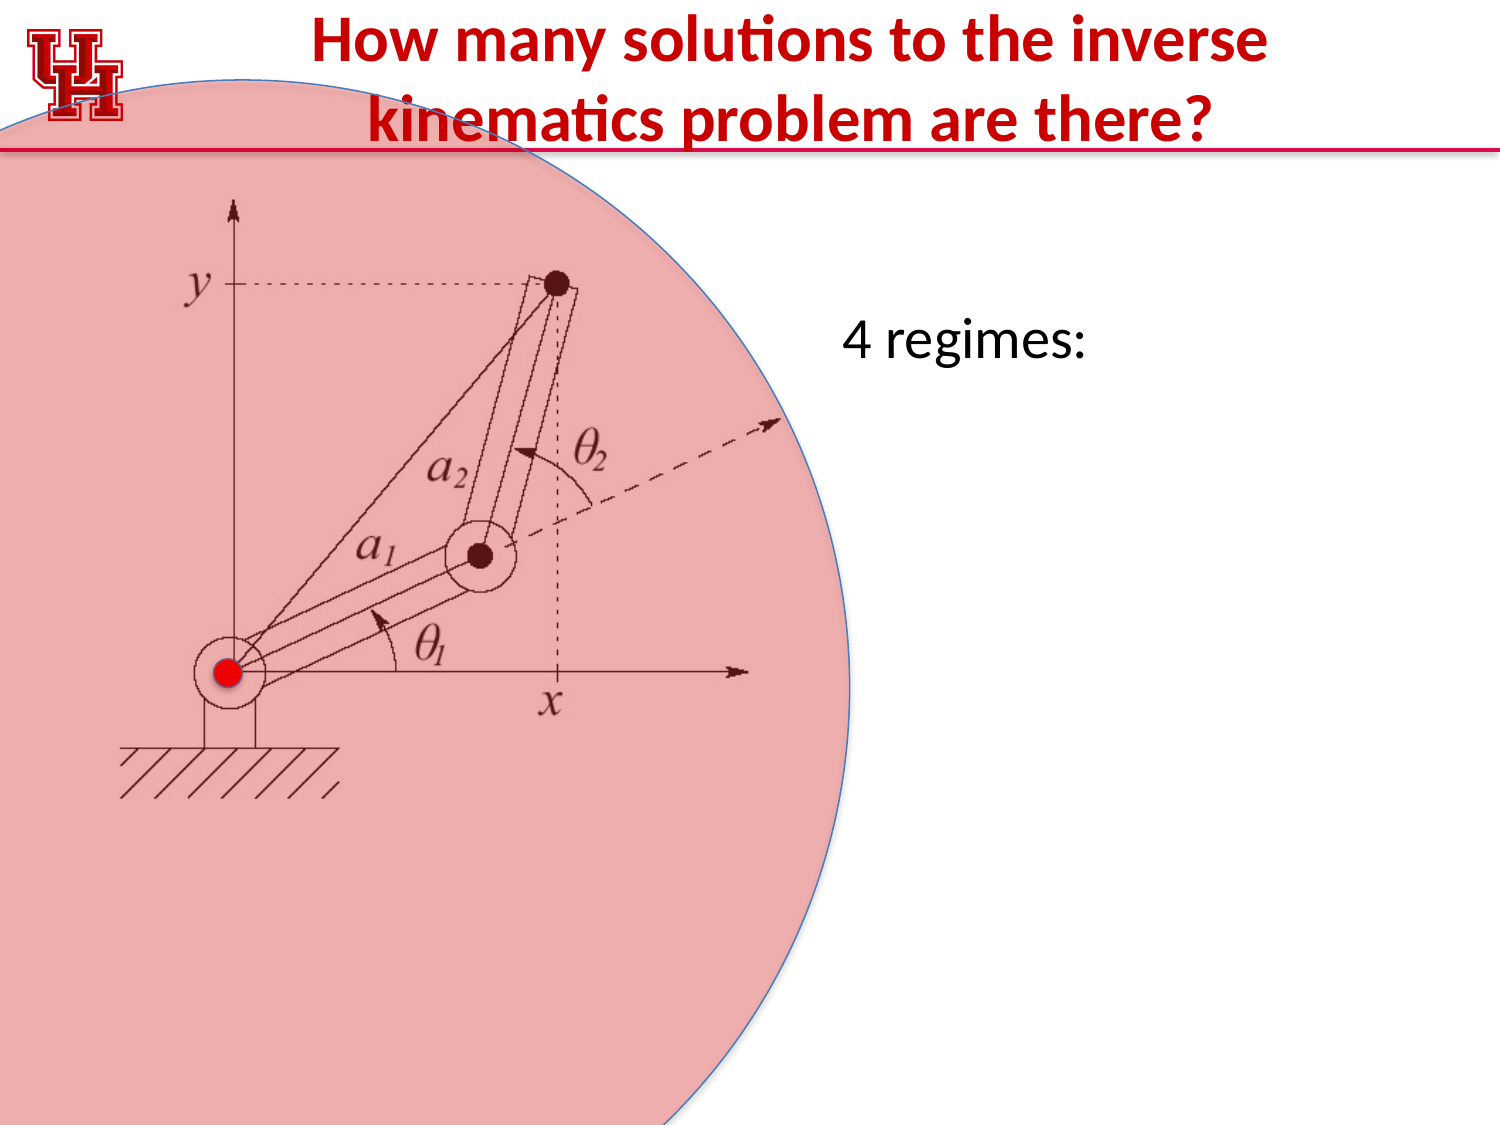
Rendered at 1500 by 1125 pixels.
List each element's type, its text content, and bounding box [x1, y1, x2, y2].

text_box [0, 79, 829, 1125]
picture [27, 29, 123, 118]
title How many solutions to the inverse kinematics problem are there? [157, 0, 1425, 150]
text_box 4 regimes: [833, 292, 1292, 378]
text_box [833, 543, 851, 832]
picture [64, 187, 829, 842]
